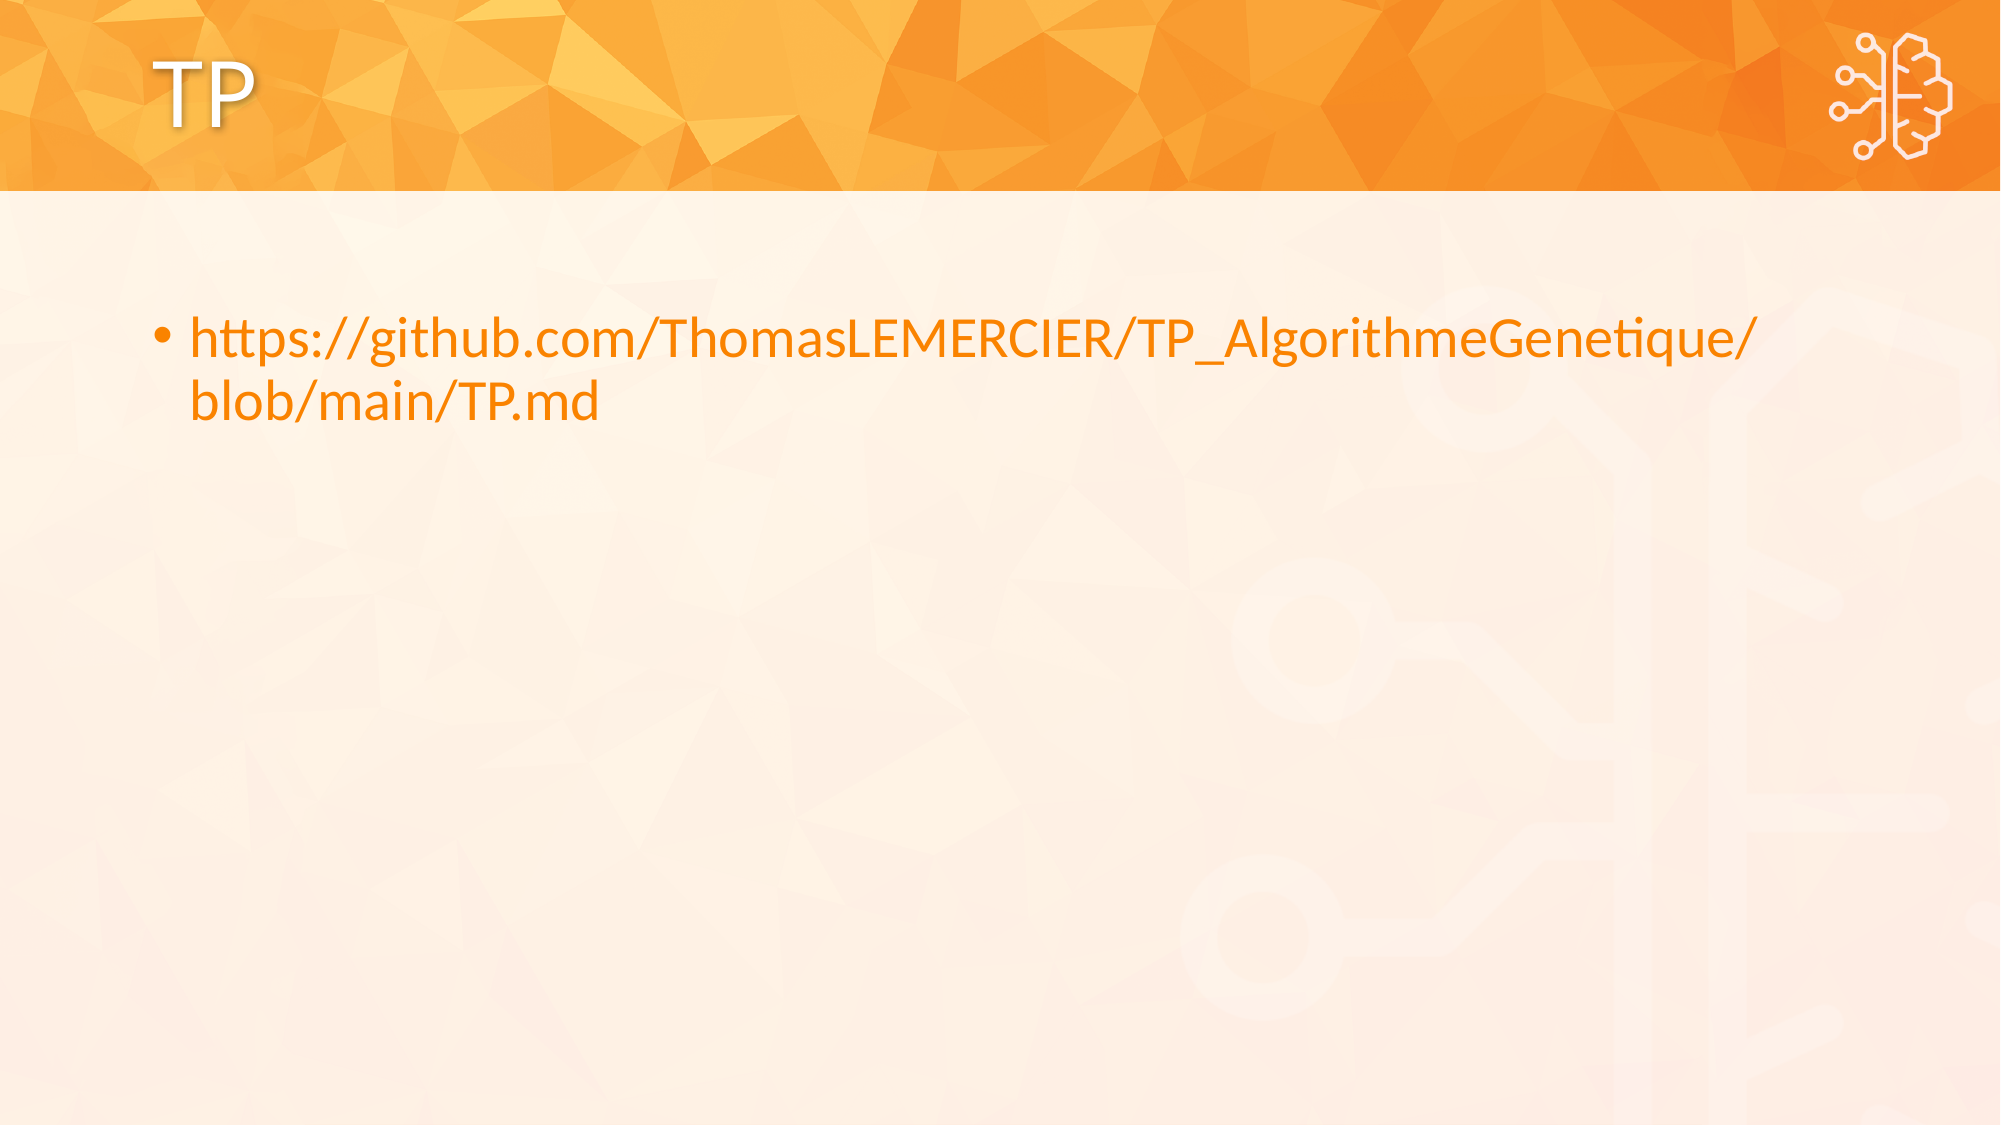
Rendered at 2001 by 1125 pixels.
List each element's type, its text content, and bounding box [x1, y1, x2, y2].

picture [0, 0, 2001, 1125]
title TP [137, 37, 1863, 158]
list https://github.com/ThomasLEMERCIER/TP_AlgorithmeGenetique/blob/main/TP.md [137, 299, 1863, 1014]
